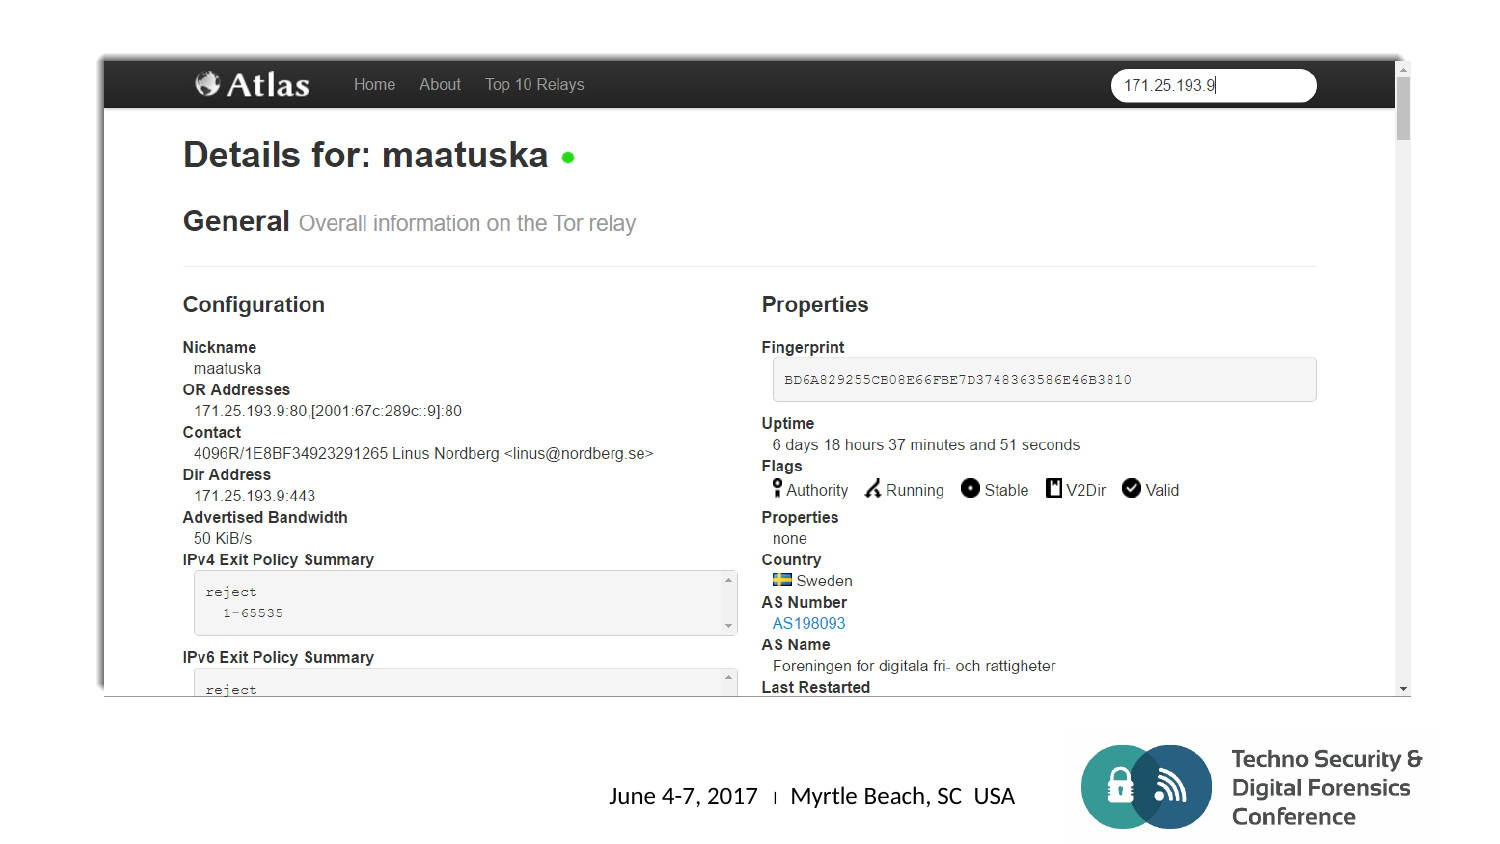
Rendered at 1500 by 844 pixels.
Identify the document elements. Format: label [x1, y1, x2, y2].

picture [1064, 730, 1438, 844]
list [89, 46, 1411, 698]
